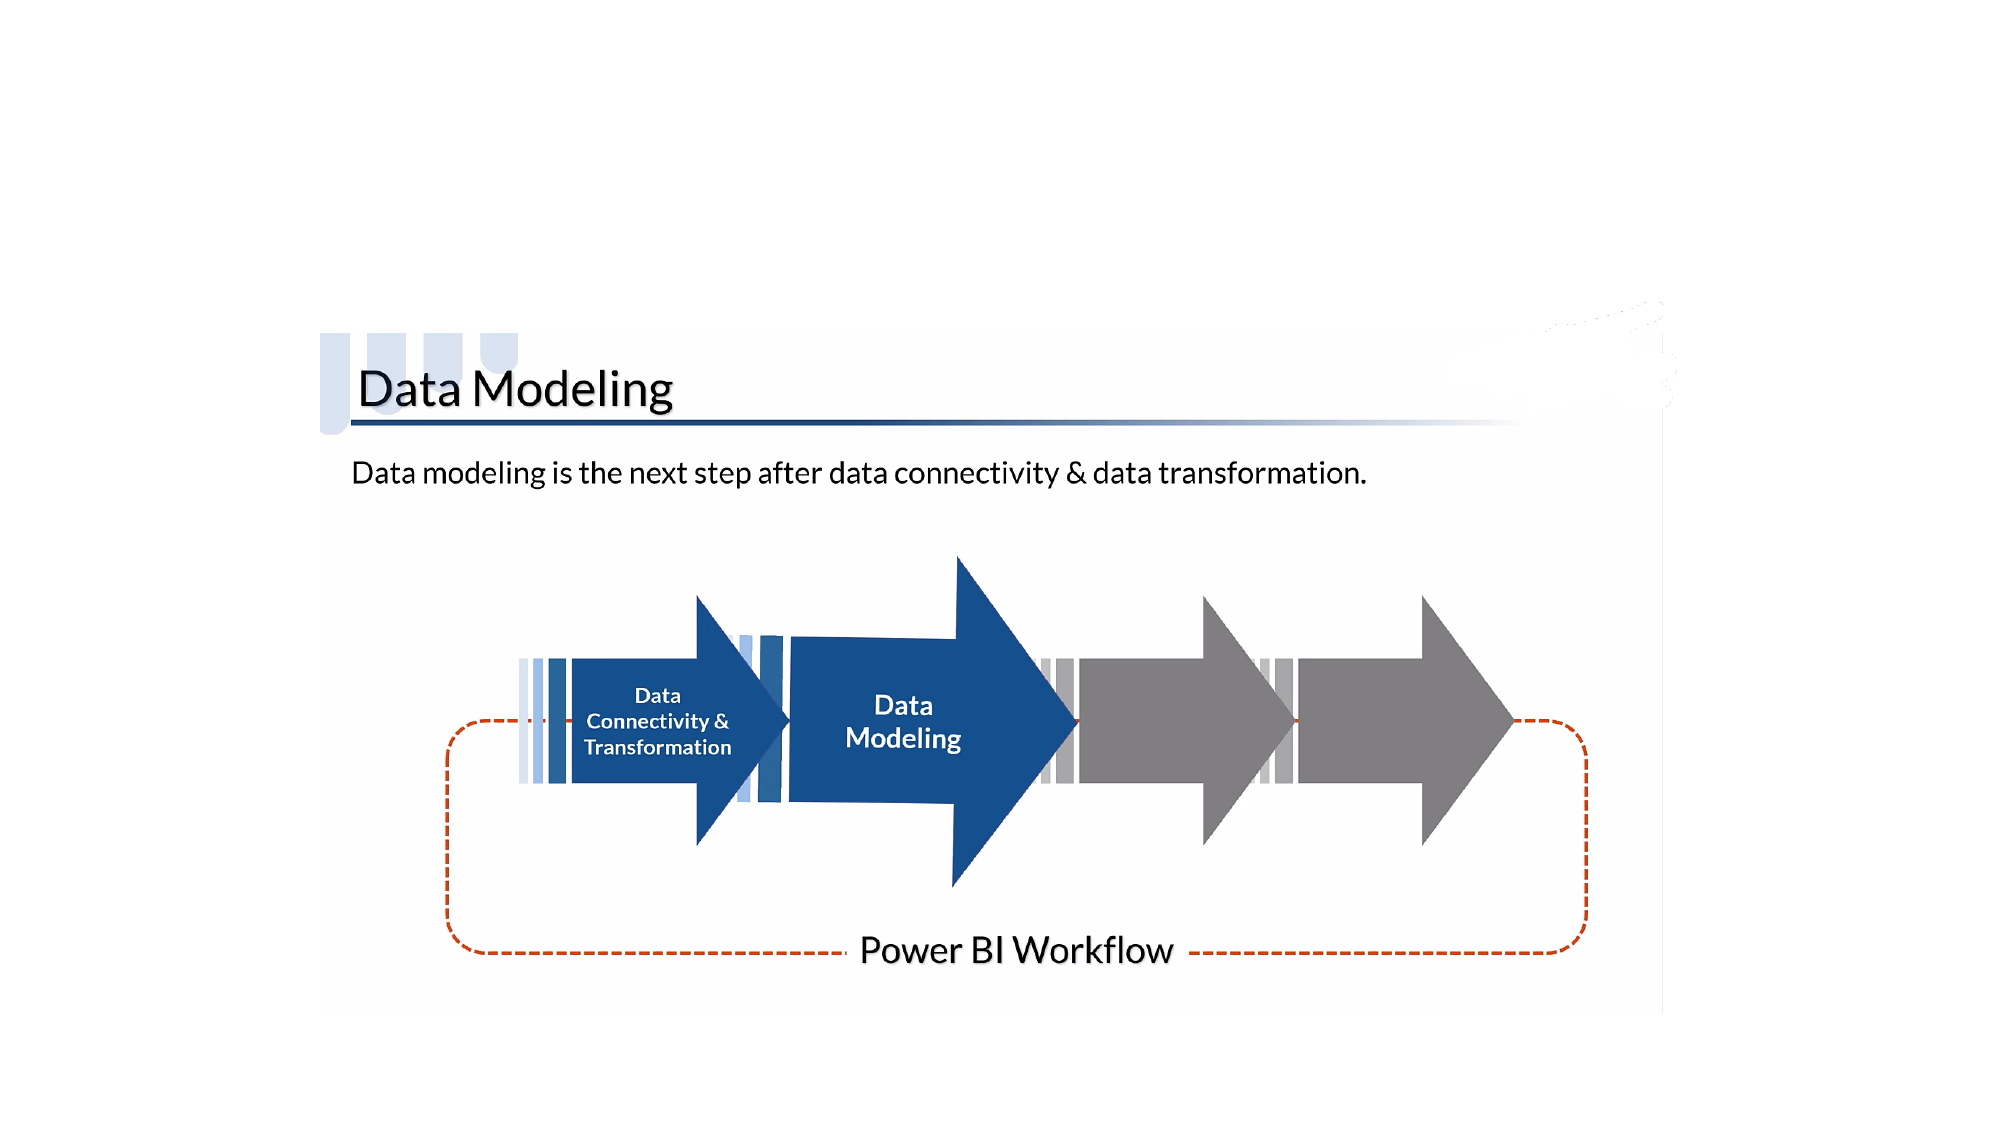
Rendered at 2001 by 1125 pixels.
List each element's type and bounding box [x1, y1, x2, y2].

list [320, 299, 1679, 1014]
